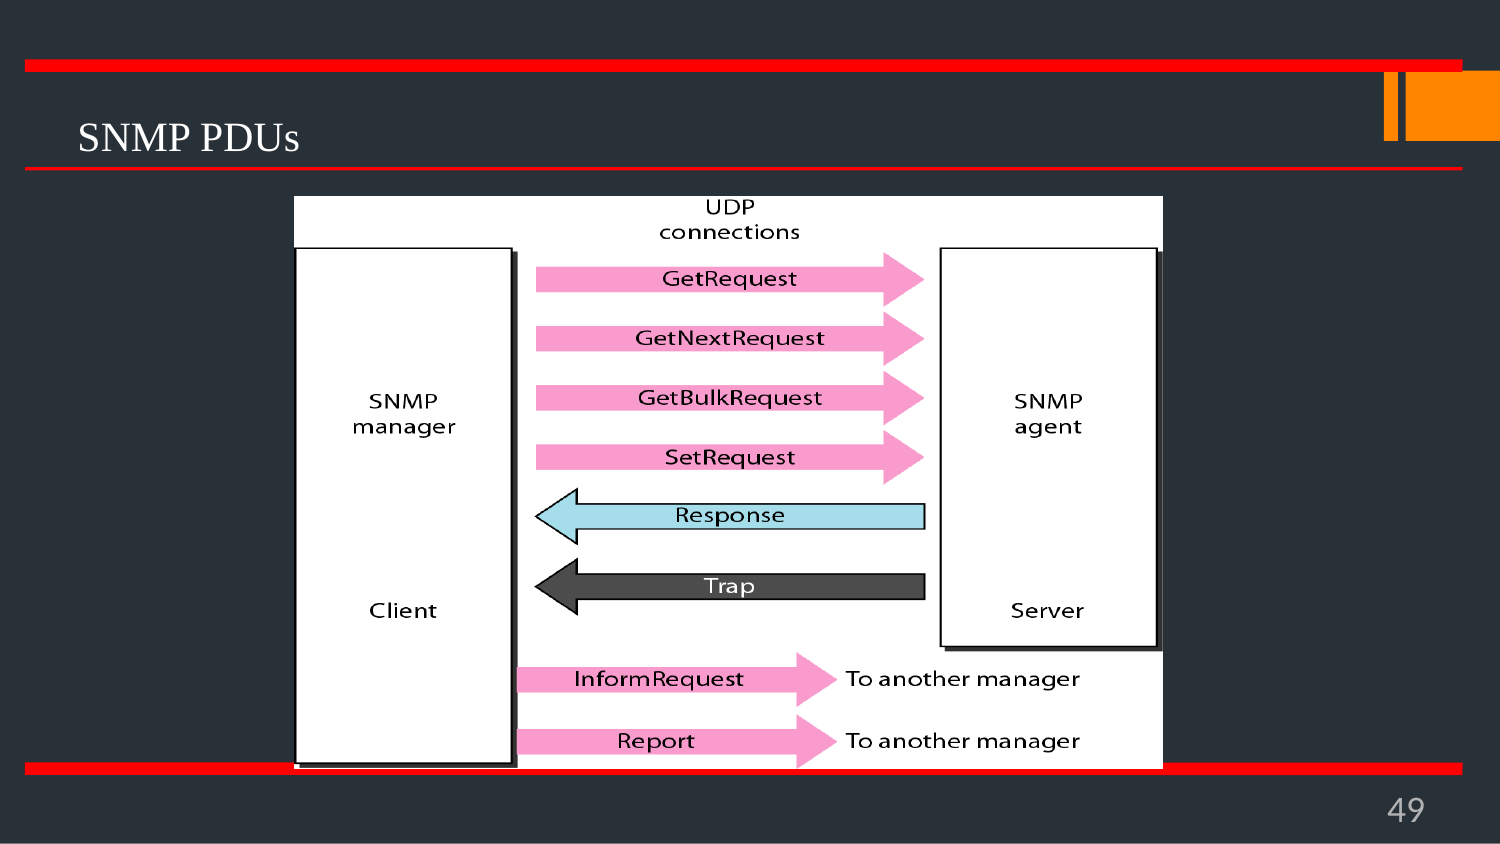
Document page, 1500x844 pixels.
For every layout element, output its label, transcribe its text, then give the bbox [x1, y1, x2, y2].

picture [293, 196, 1163, 769]
text_box SNMP PDUs [50, 93, 316, 169]
slide_number 49 [1080, 784, 1425, 827]
